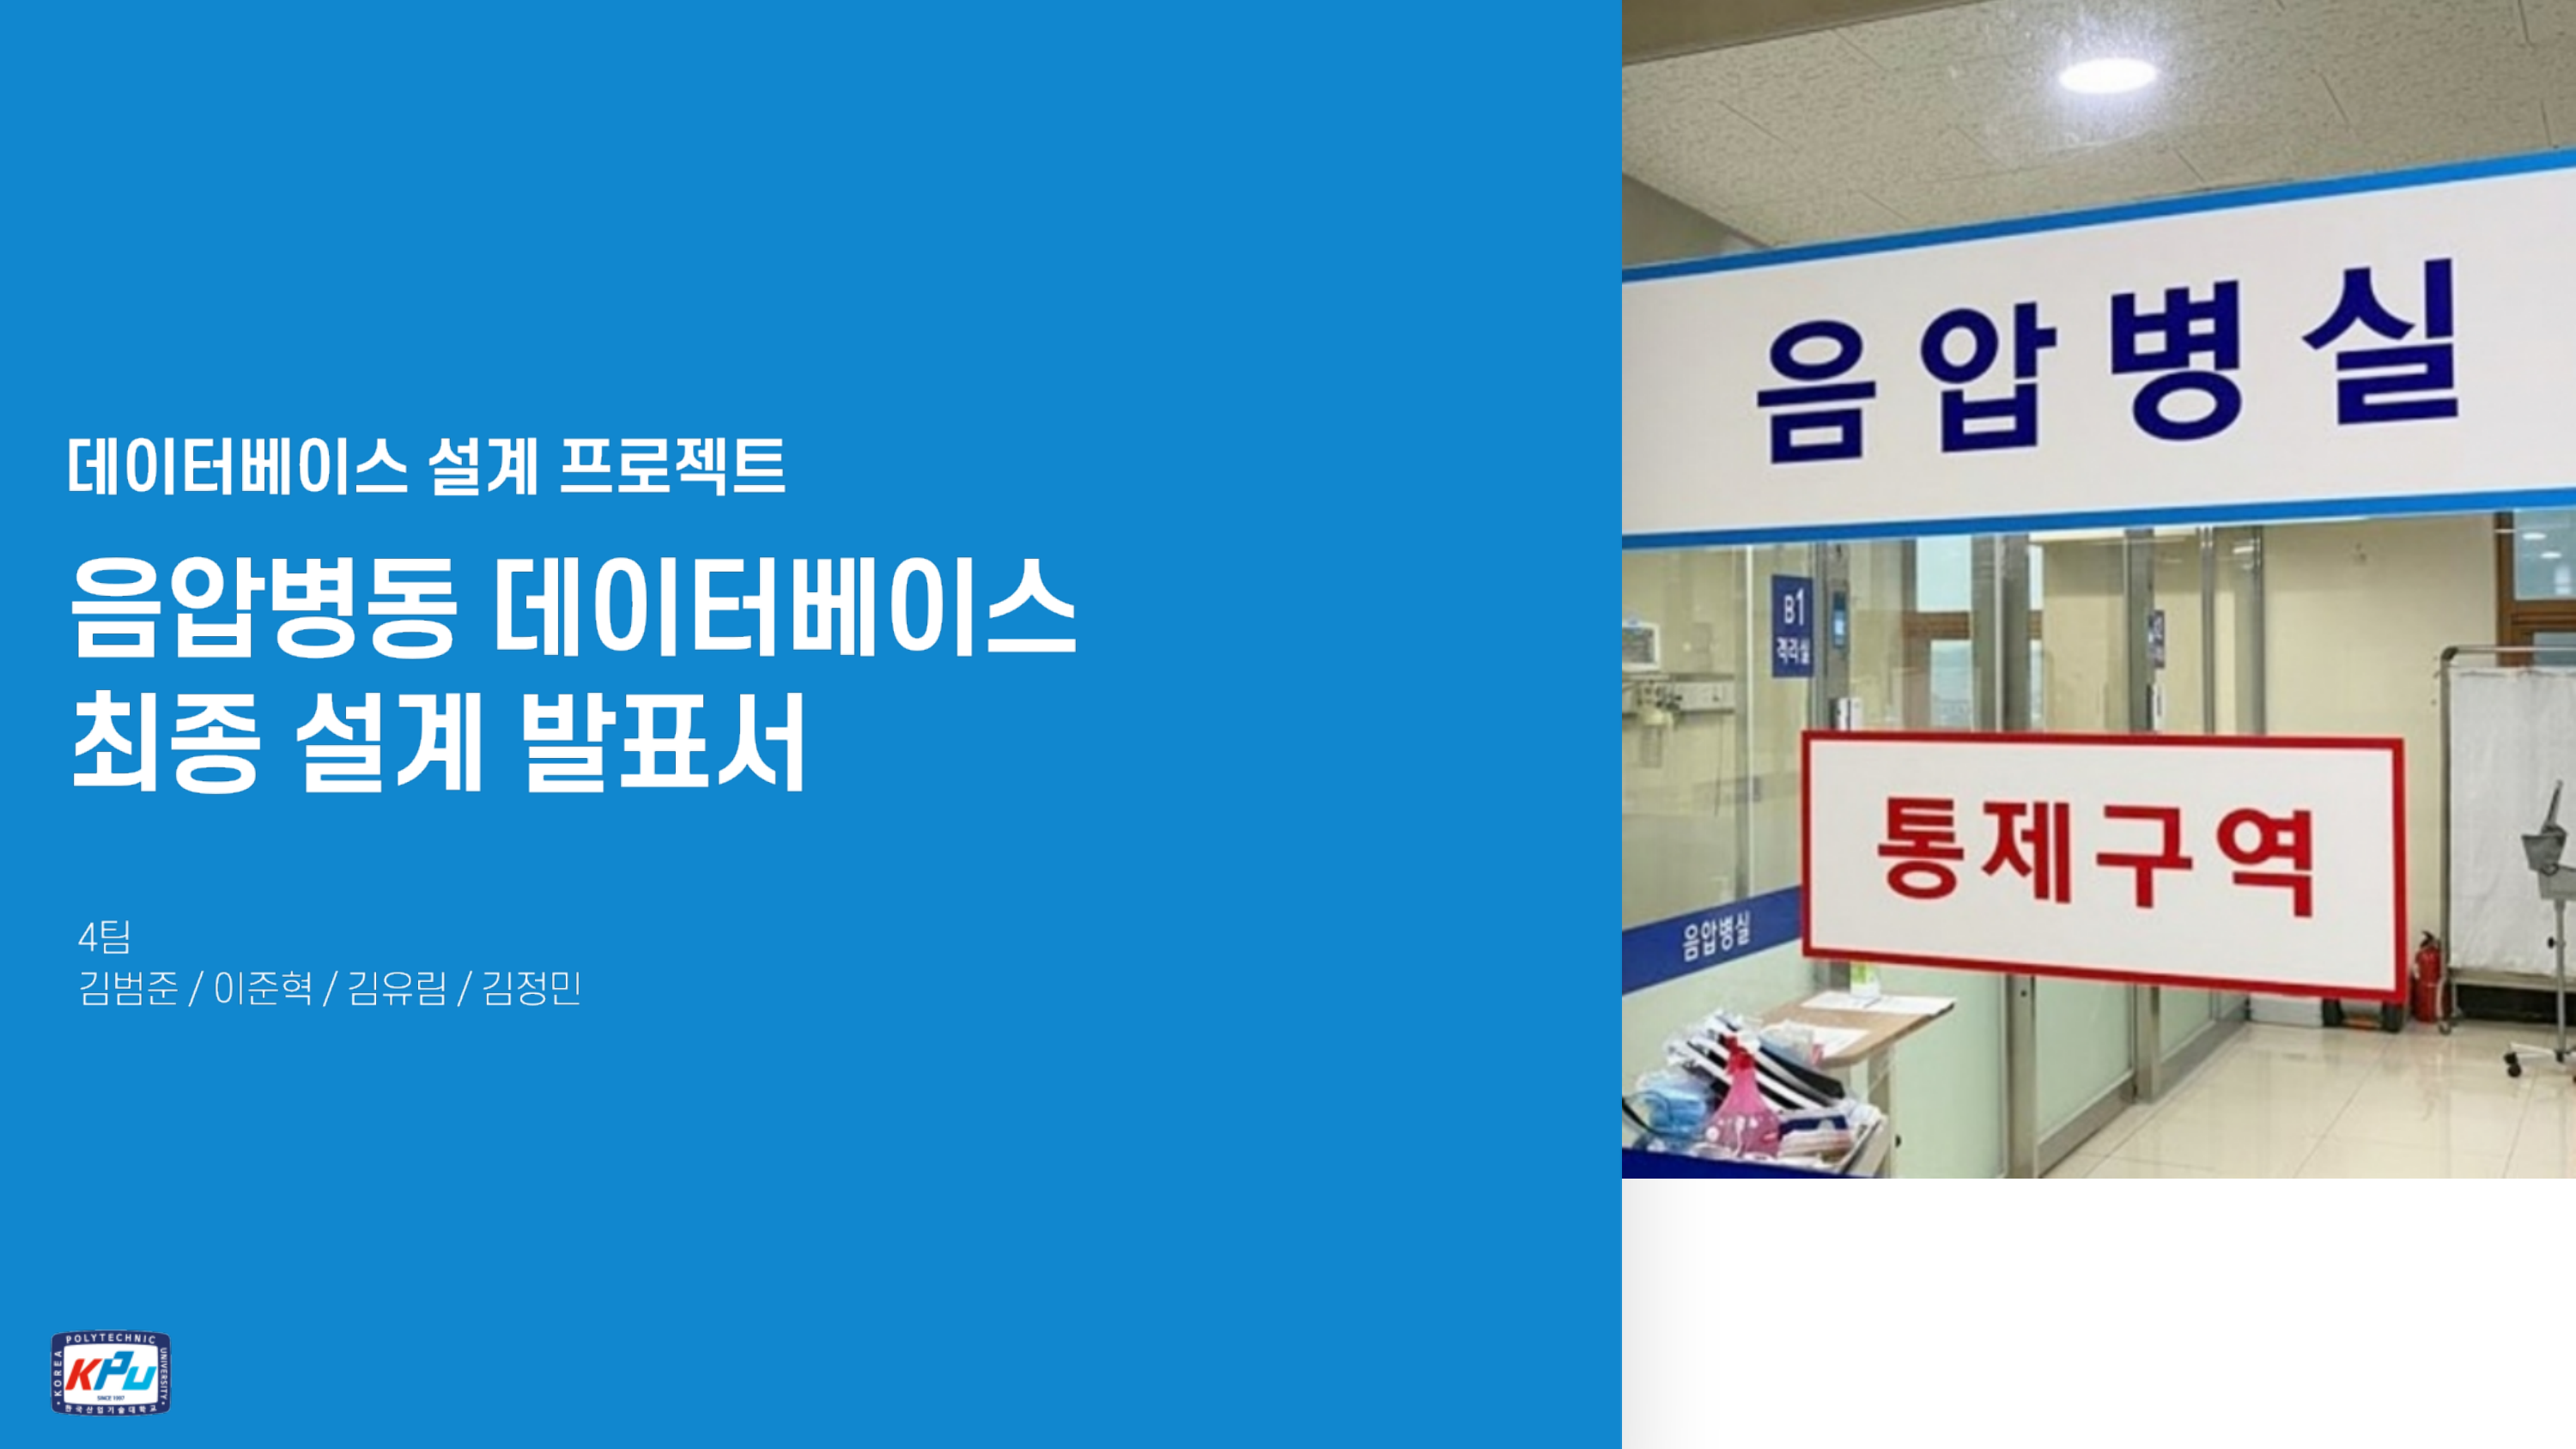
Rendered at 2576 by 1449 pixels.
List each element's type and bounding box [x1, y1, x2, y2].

picture [1622, 1179, 2576, 1449]
picture [48, 412, 1133, 865]
picture [71, 906, 602, 1032]
text_box [0, 0, 1622, 1449]
text_box [0, 1309, 253, 1436]
text_box [1625, 0, 2576, 1179]
